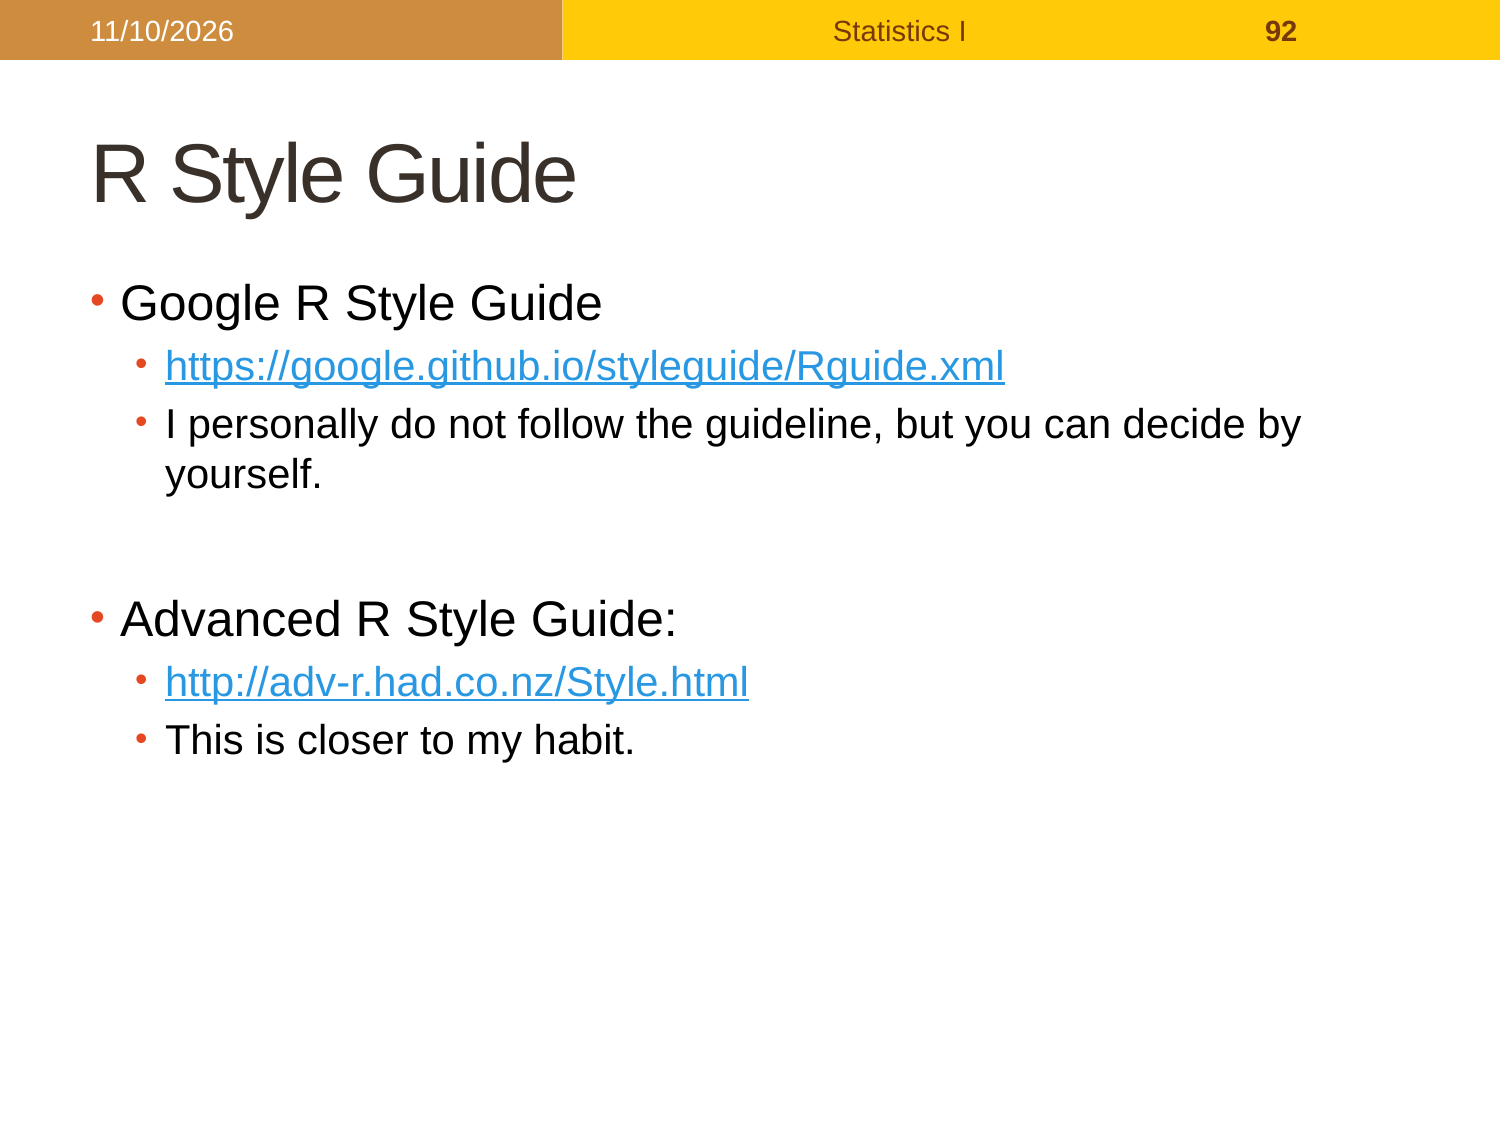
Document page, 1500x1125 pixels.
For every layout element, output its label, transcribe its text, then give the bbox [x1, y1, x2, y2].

footer Statistics I [562, 3, 1238, 57]
title R Style Guide [75, 87, 1425, 250]
slide_number 92 [1250, 3, 1425, 57]
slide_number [75, 3, 550, 57]
list Google R Style Guide https://google.github.io/styleguide/Rguide.xml I personally do not follow the guideline, but you can decide by yourself. Advanced R Style Guide: http://adv-r.had.co.nz/Style.html This is closer to my habit. [75, 262, 1425, 1063]
